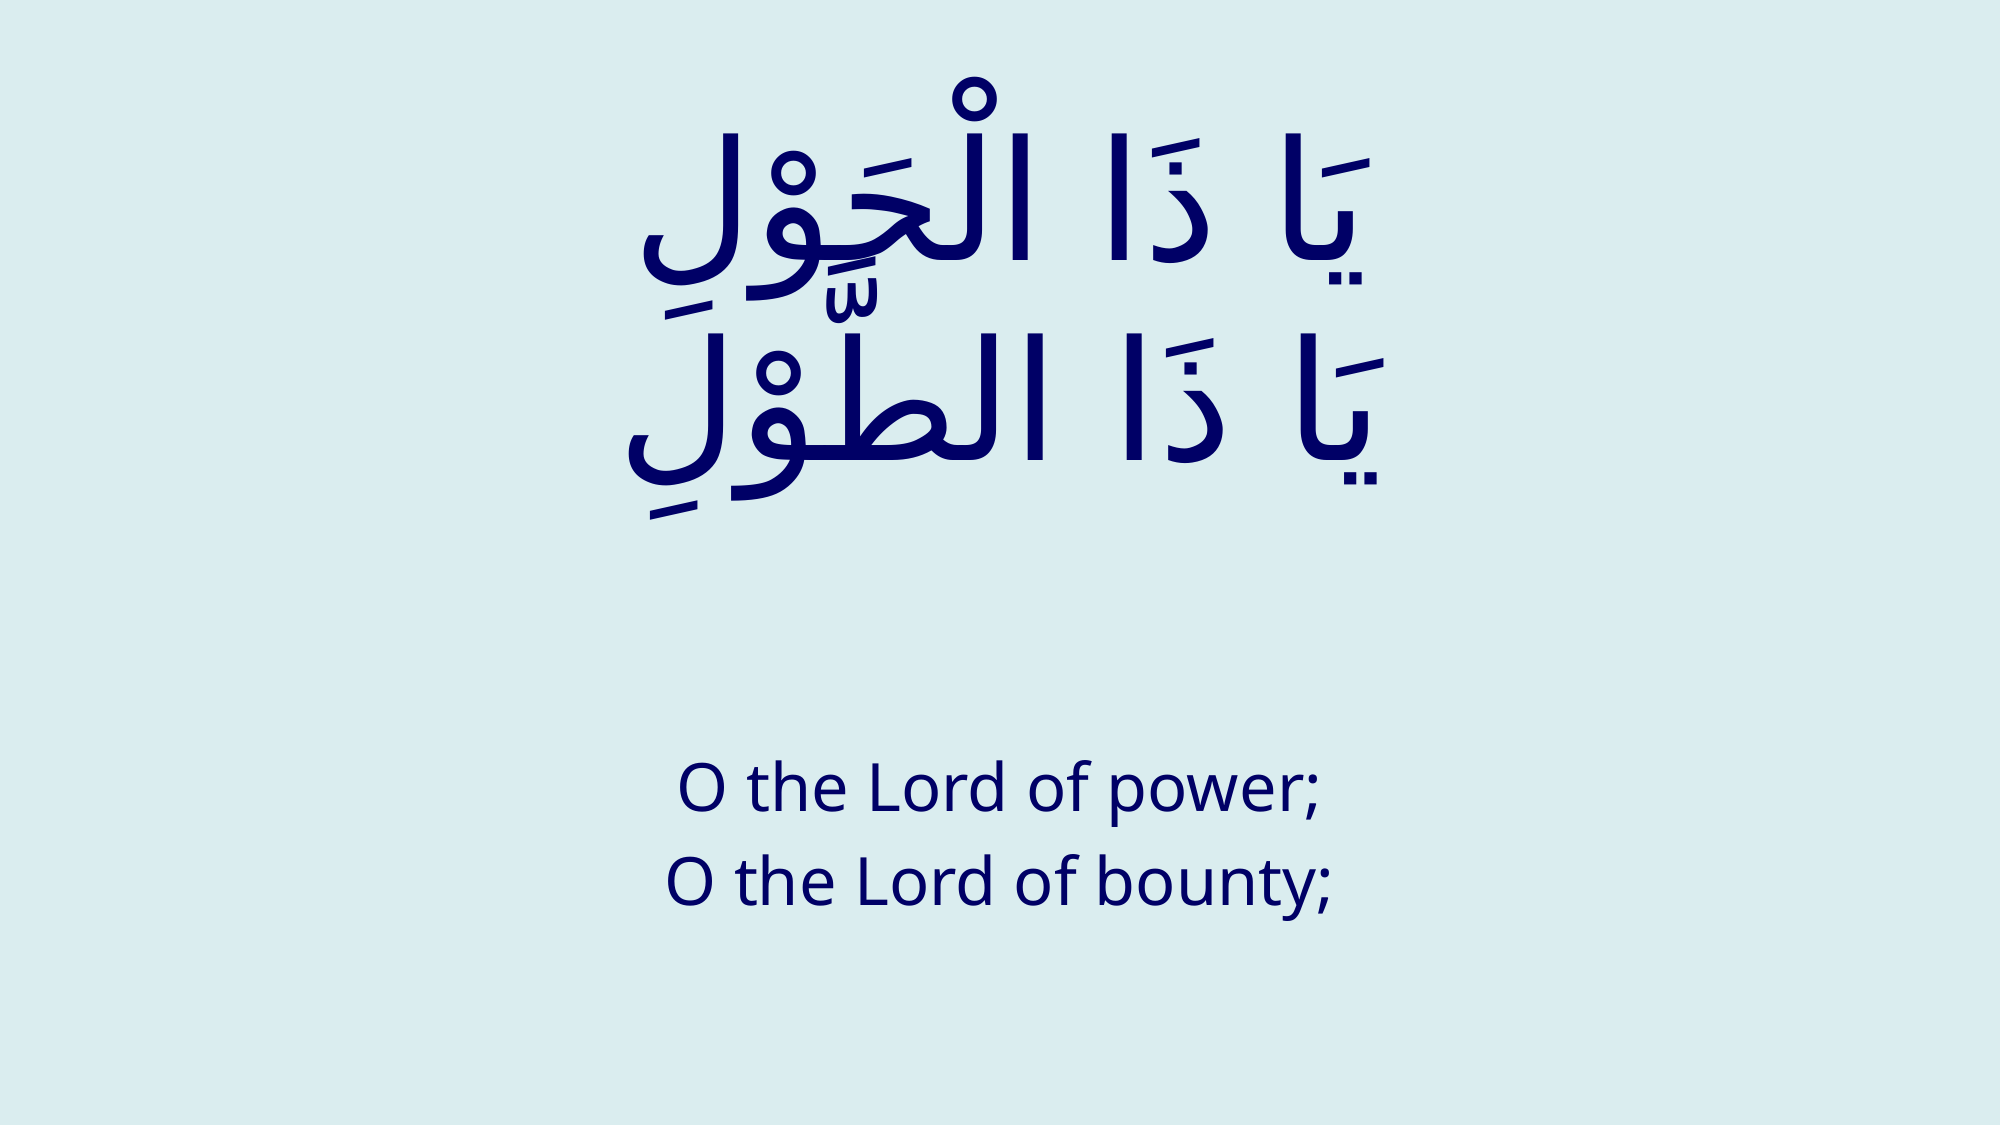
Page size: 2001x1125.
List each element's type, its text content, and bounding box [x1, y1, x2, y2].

list O the Lord of power; O the Lord of bounty; [356, 737, 1644, 1050]
title يَا ذَا الْحَوْلِ يَا ذَا الطَّوْلِ [0, 200, 2000, 388]
